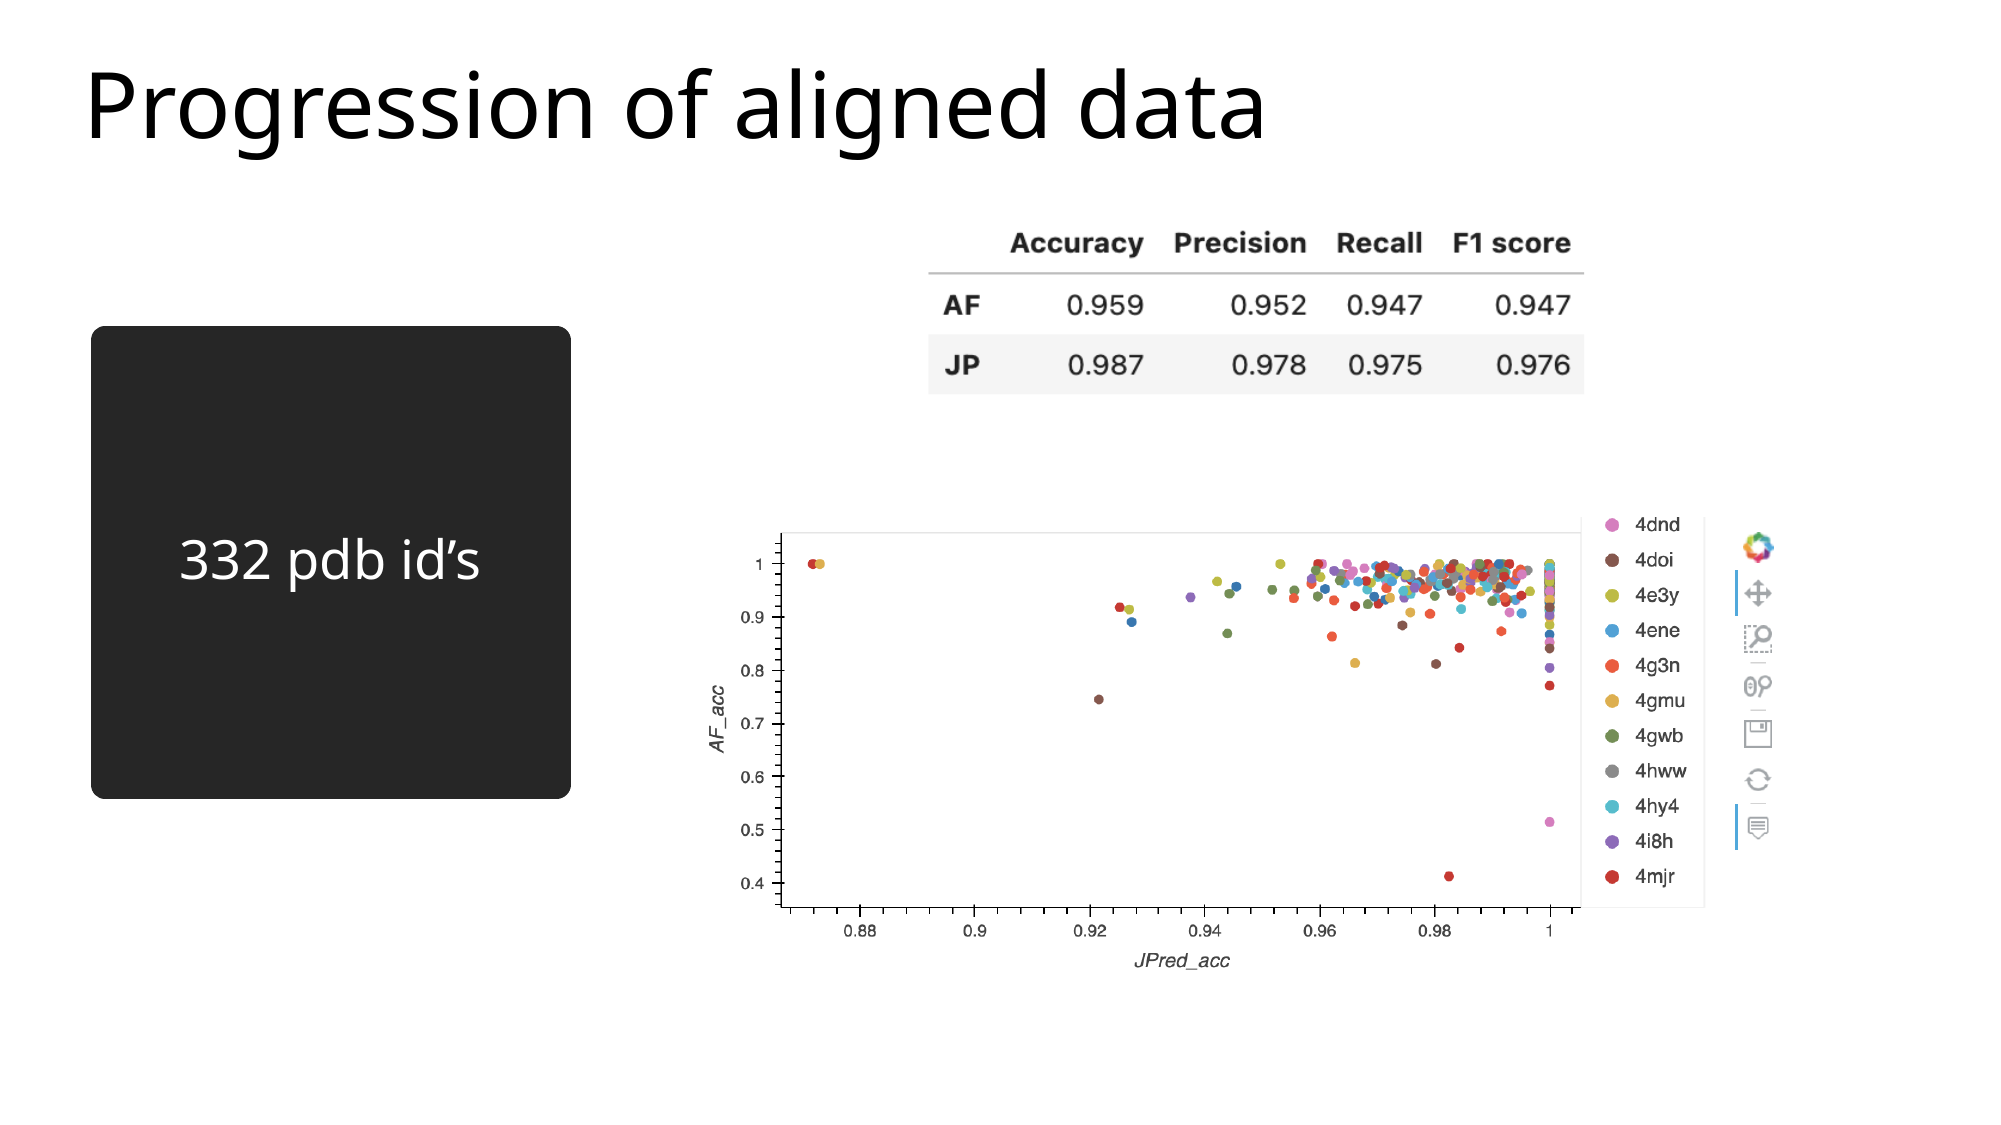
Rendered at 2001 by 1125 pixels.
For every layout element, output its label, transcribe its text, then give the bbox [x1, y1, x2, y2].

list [662, 506, 1842, 989]
picture [919, 217, 1585, 400]
text_box Progression of aligned data [68, 0, 1794, 218]
title 332 pdb id’s [105, 340, 557, 785]
